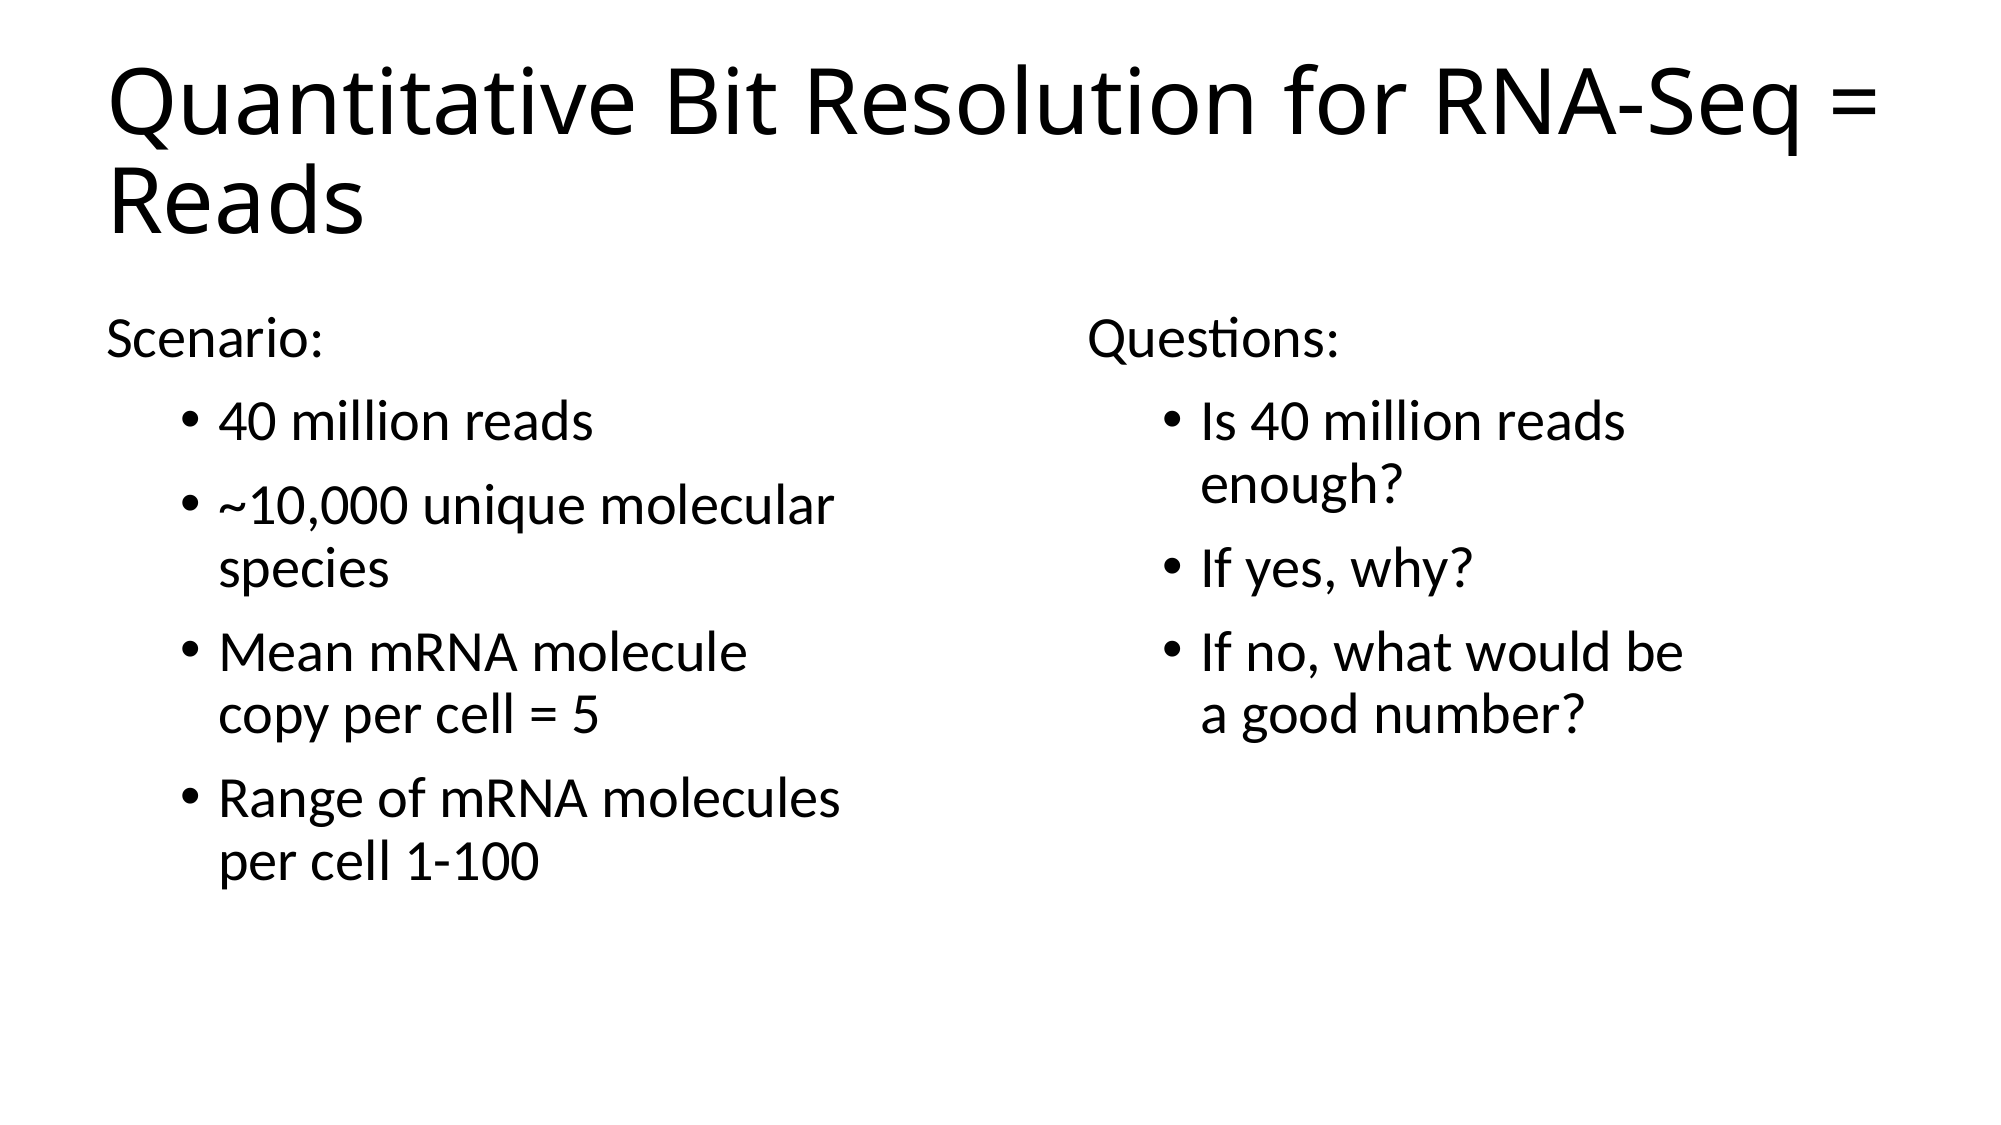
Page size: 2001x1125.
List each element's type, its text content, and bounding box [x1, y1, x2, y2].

list Scenario: 40 million reads ~10,000 unique molecular species Mean mRNA molecule copy per cell = 5 Range of mRNA molecules per cell 1-100 [90, 299, 860, 1014]
text_box Questions: Is 40 million reads enough? If yes, why? If no, what would be a good number? [1072, 299, 1720, 1014]
title Quantitative Bit Resolution for RNA-Seq = Reads [90, 45, 1910, 264]
